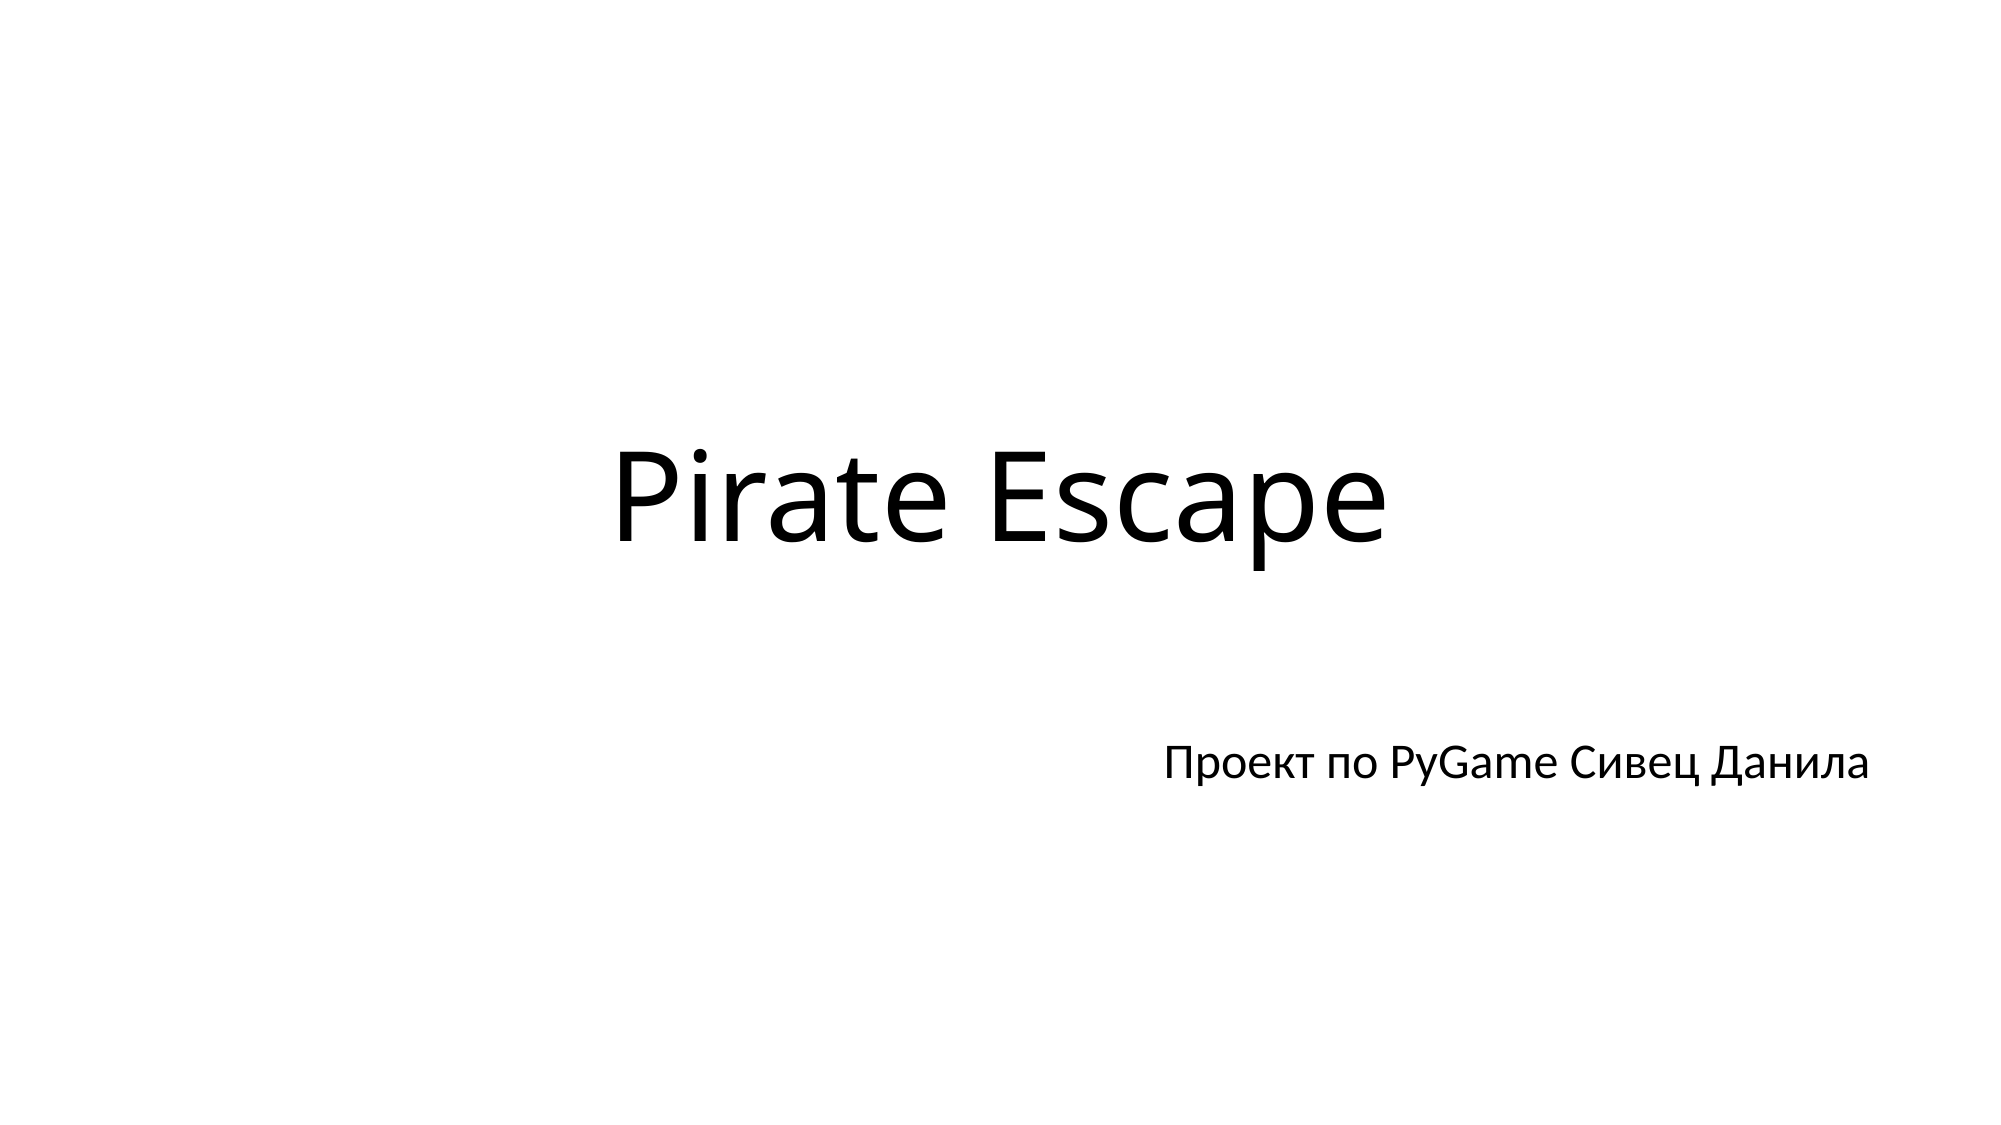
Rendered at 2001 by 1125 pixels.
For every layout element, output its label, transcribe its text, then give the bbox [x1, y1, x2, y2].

title Pirate Escape [249, 184, 1750, 576]
subtitle Проект по PyGame Сивец Данила [1135, 728, 1899, 830]
